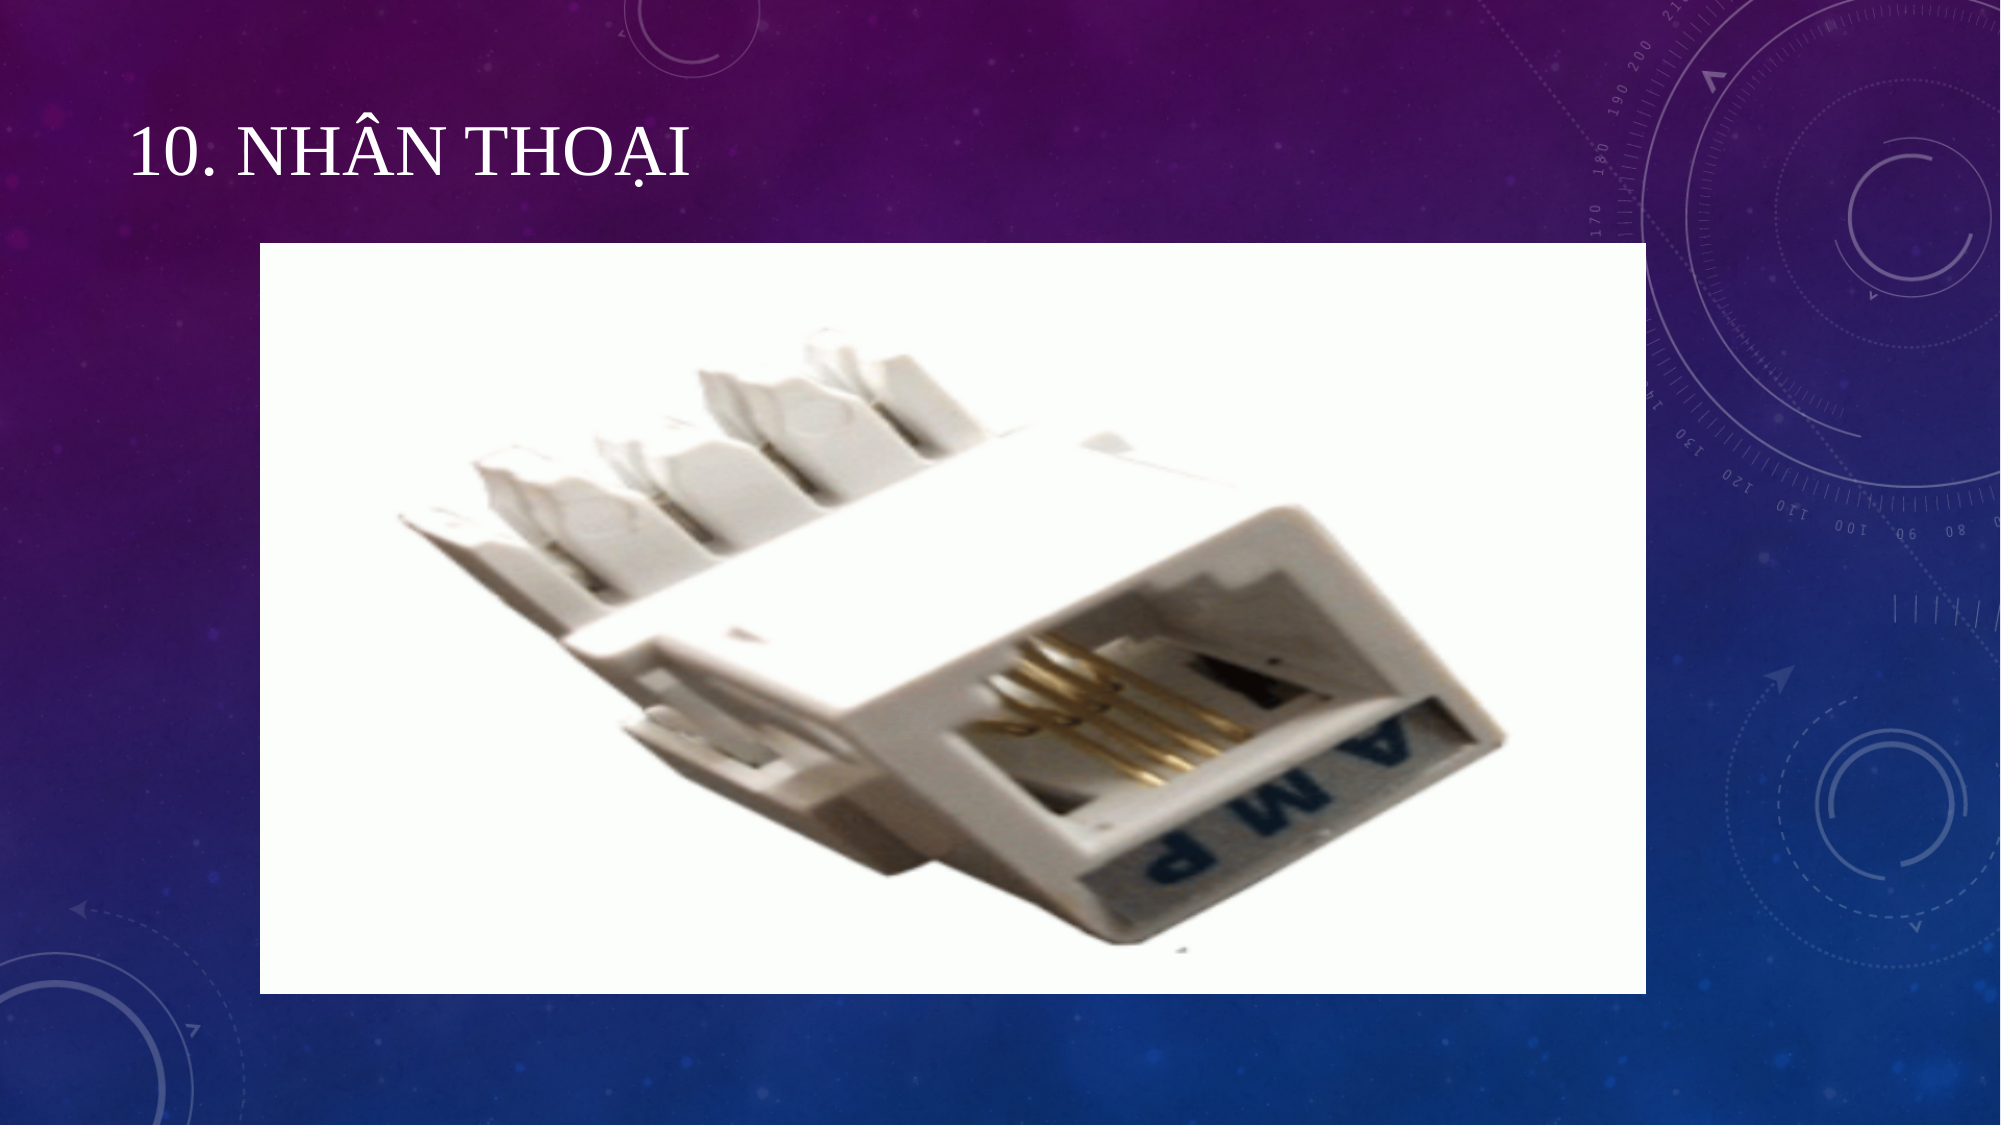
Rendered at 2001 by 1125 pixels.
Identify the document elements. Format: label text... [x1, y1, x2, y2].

title 10. Nhân thoại [112, 99, 755, 192]
picture [0, 0, 2001, 1125]
